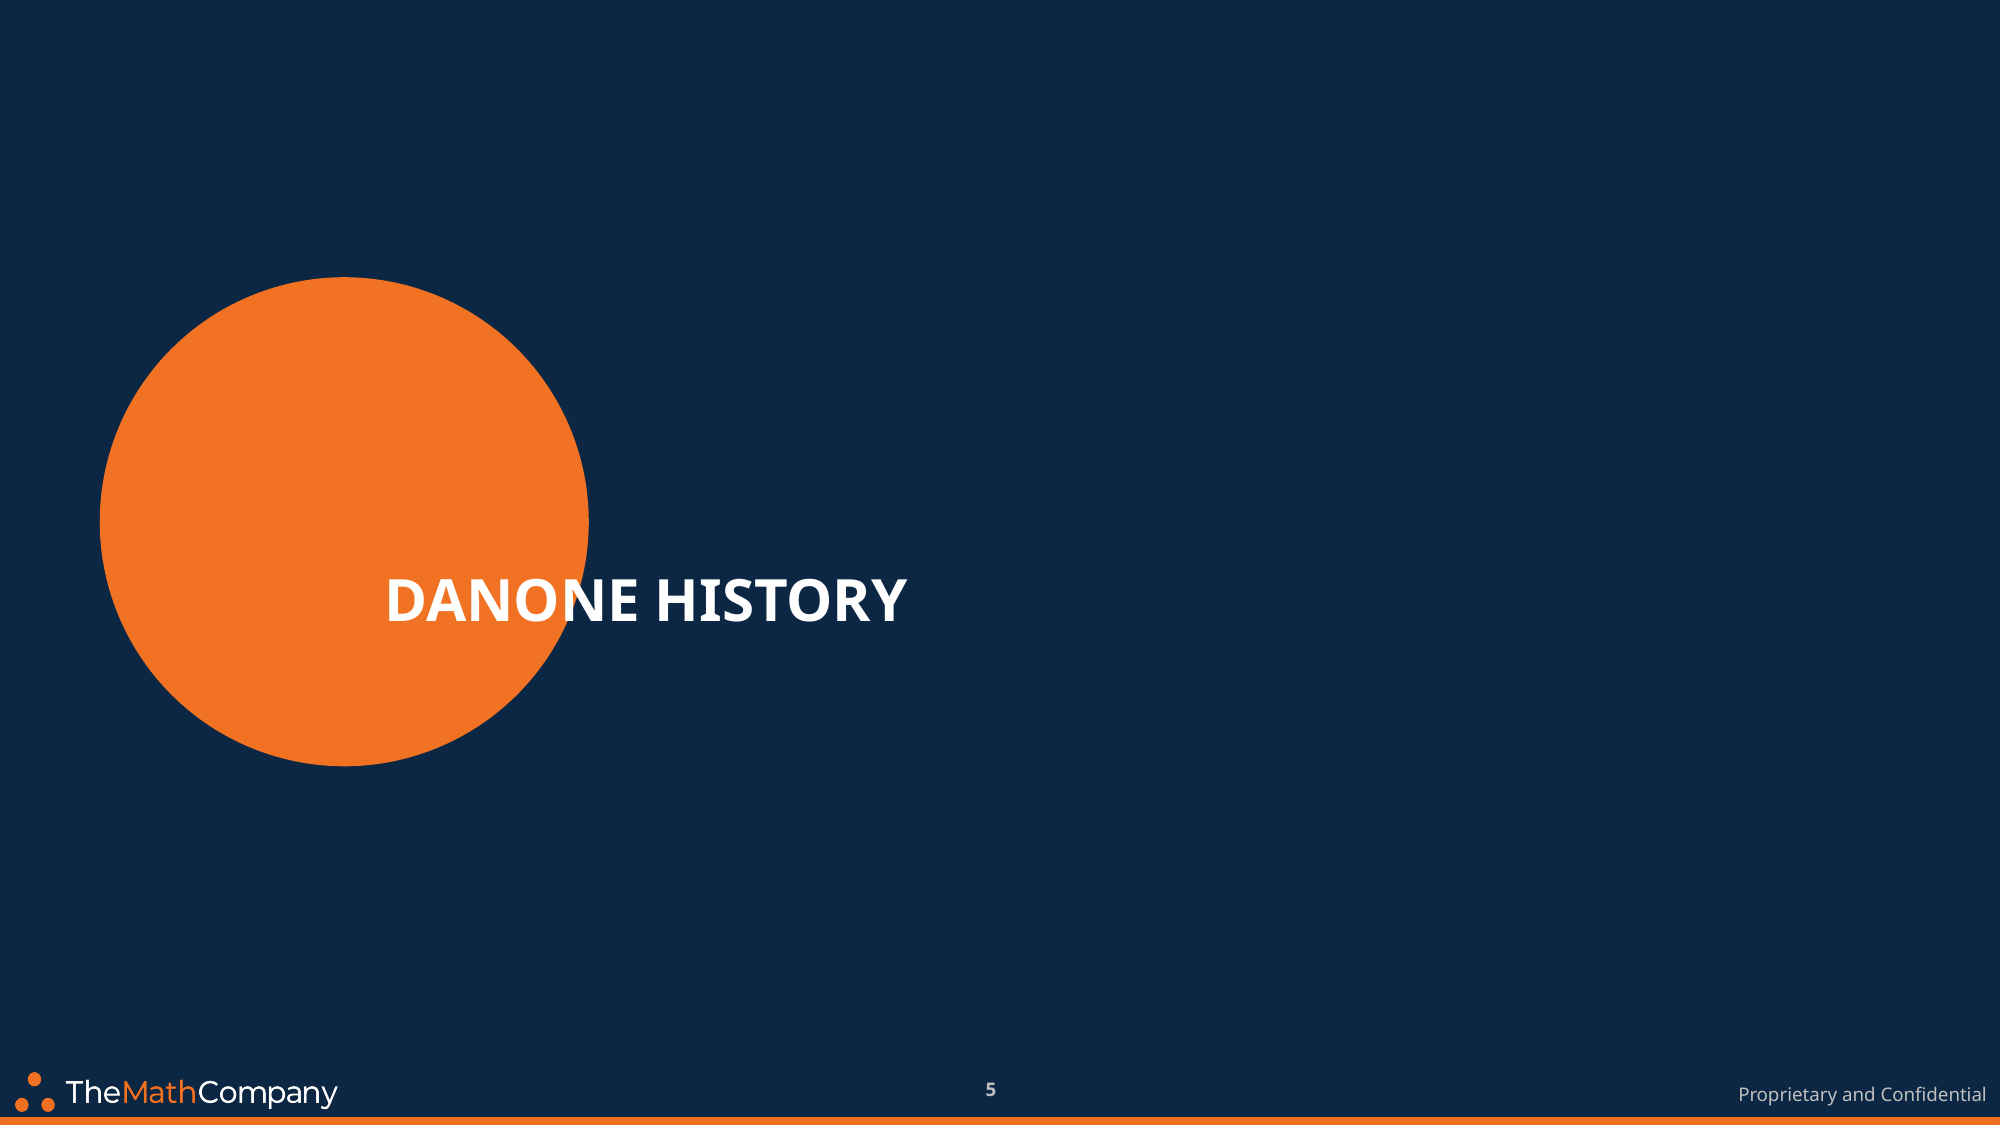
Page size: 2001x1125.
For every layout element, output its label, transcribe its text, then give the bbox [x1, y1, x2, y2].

picture [0, 0, 2000, 1125]
title DANONE HISTORY [369, 423, 1779, 642]
slide_number 5 [948, 1069, 1039, 1112]
footer Proprietary and Confidential [1699, 1075, 2000, 1118]
